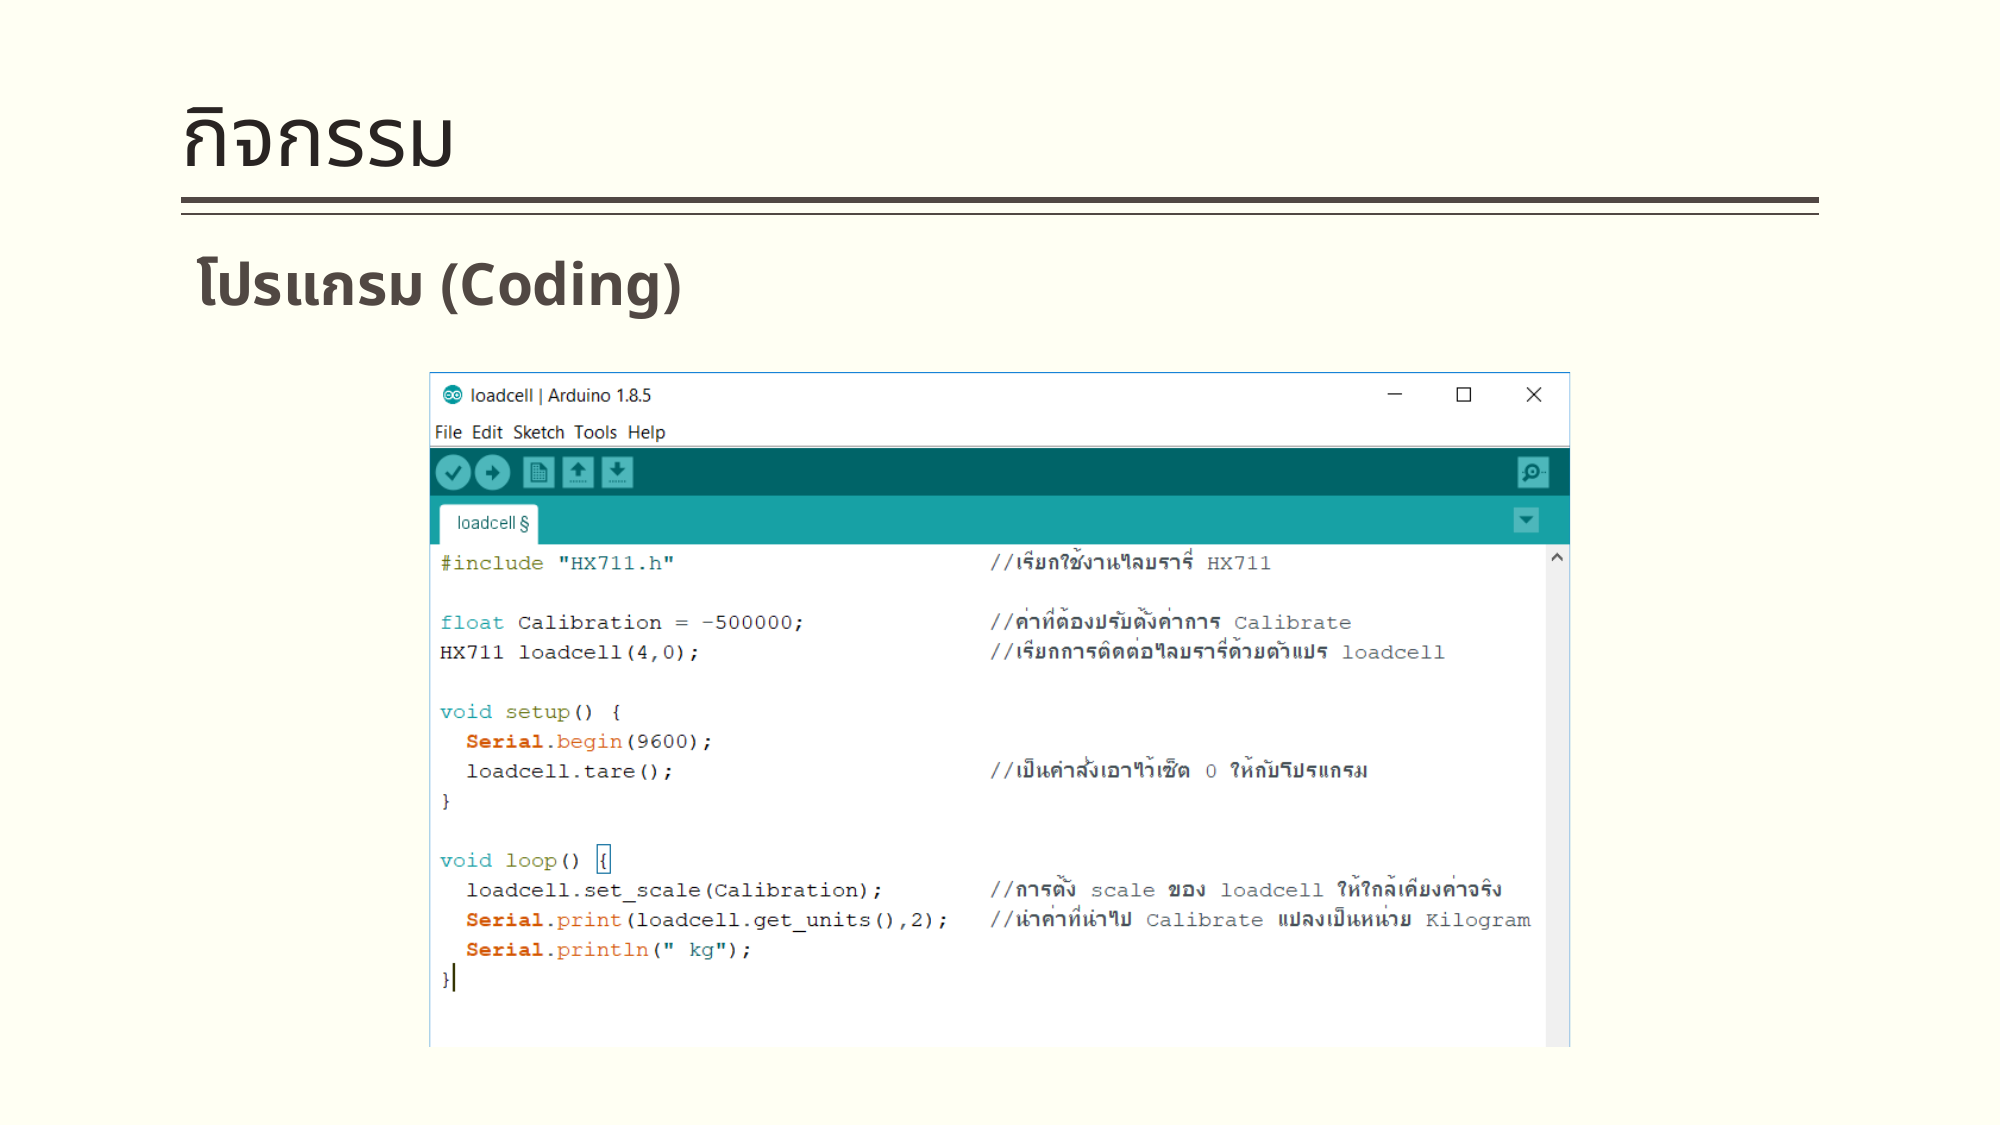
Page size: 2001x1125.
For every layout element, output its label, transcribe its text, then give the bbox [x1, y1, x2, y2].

title กิจกรรม [181, 12, 1819, 193]
picture [429, 372, 1571, 1047]
text_box โปรแกรม (Coding) [181, 239, 1819, 325]
